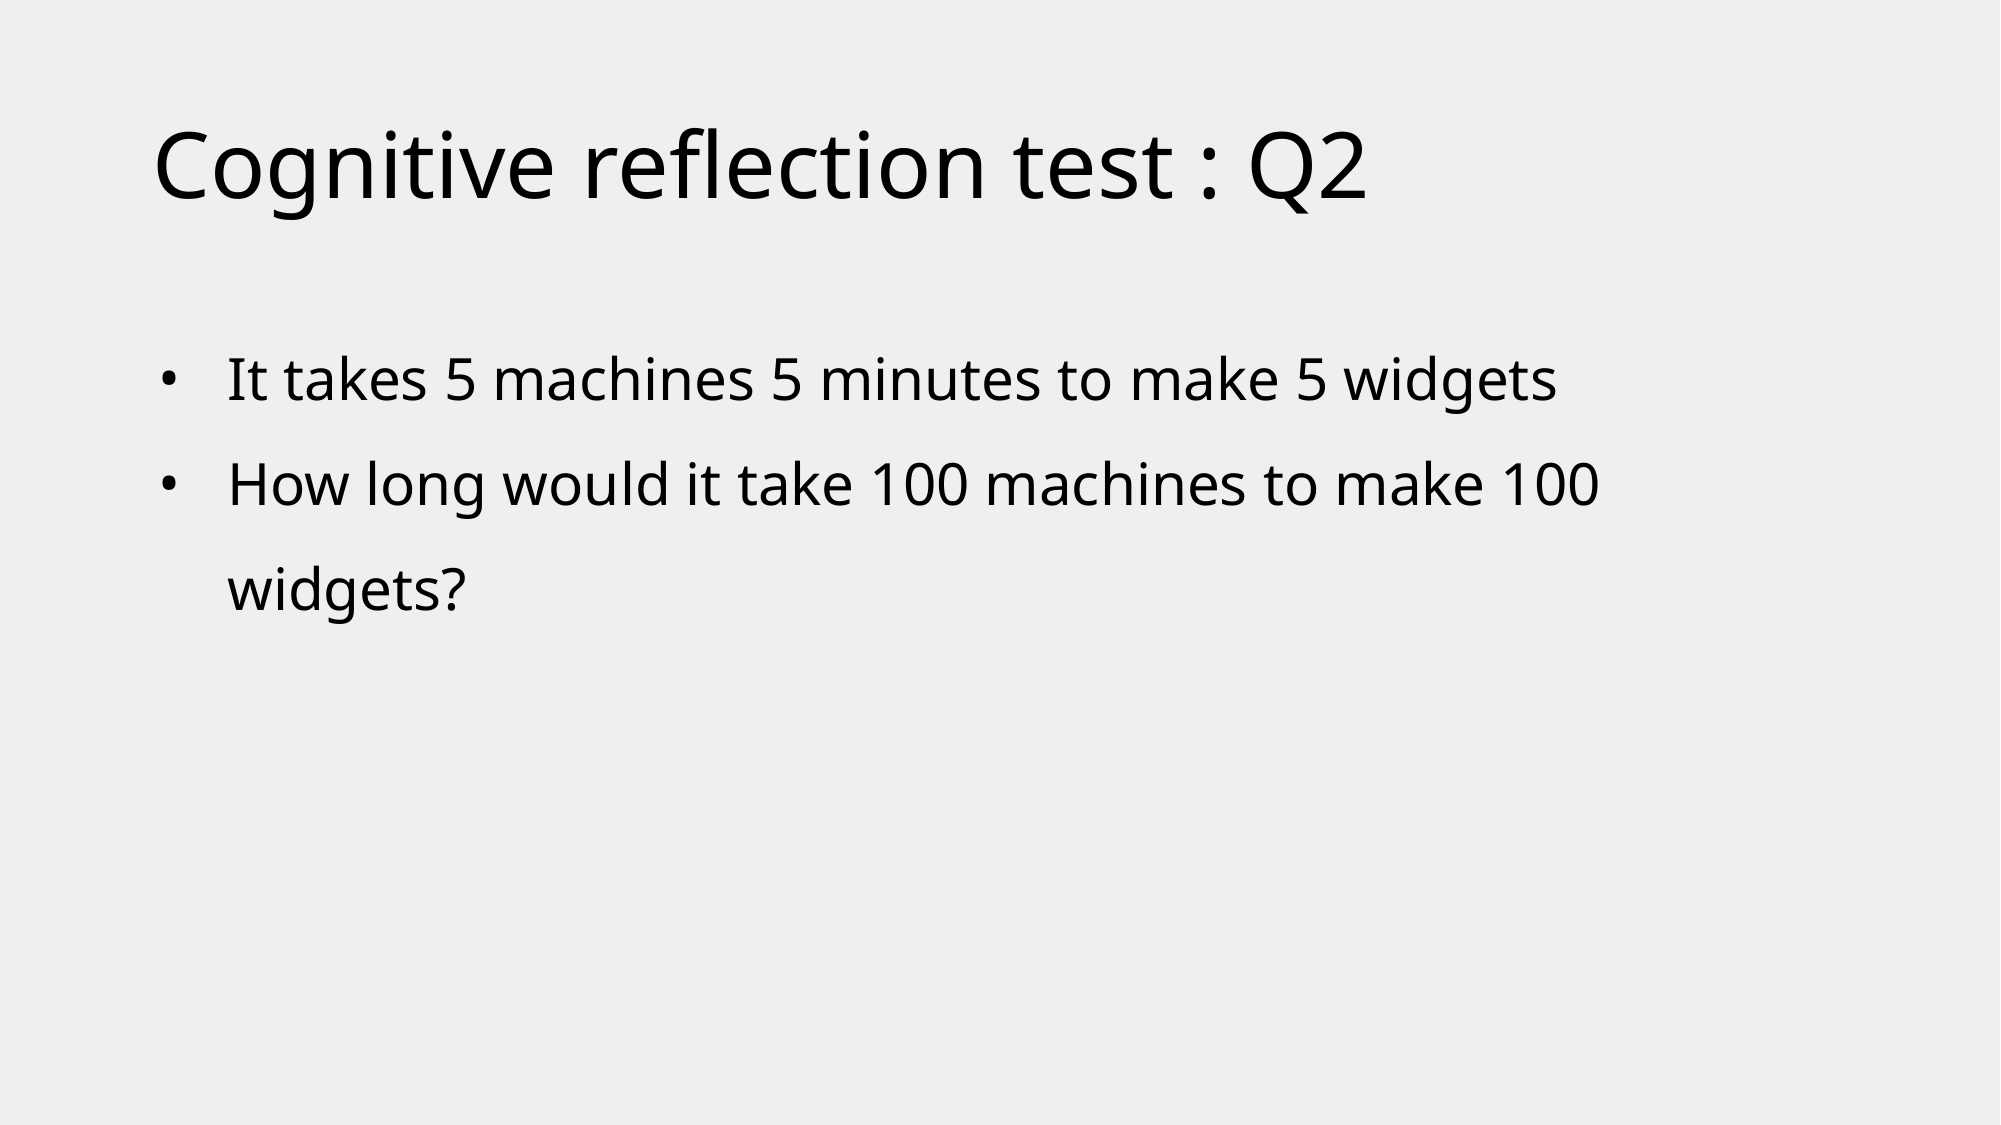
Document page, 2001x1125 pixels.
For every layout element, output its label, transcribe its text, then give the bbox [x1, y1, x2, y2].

list It takes 5 machines 5 minutes to make 5 widgets How long would it take 100 machines to make 100 widgets? [137, 299, 1868, 1009]
title Cognitive reflection test : Q2 [137, 59, 1863, 278]
